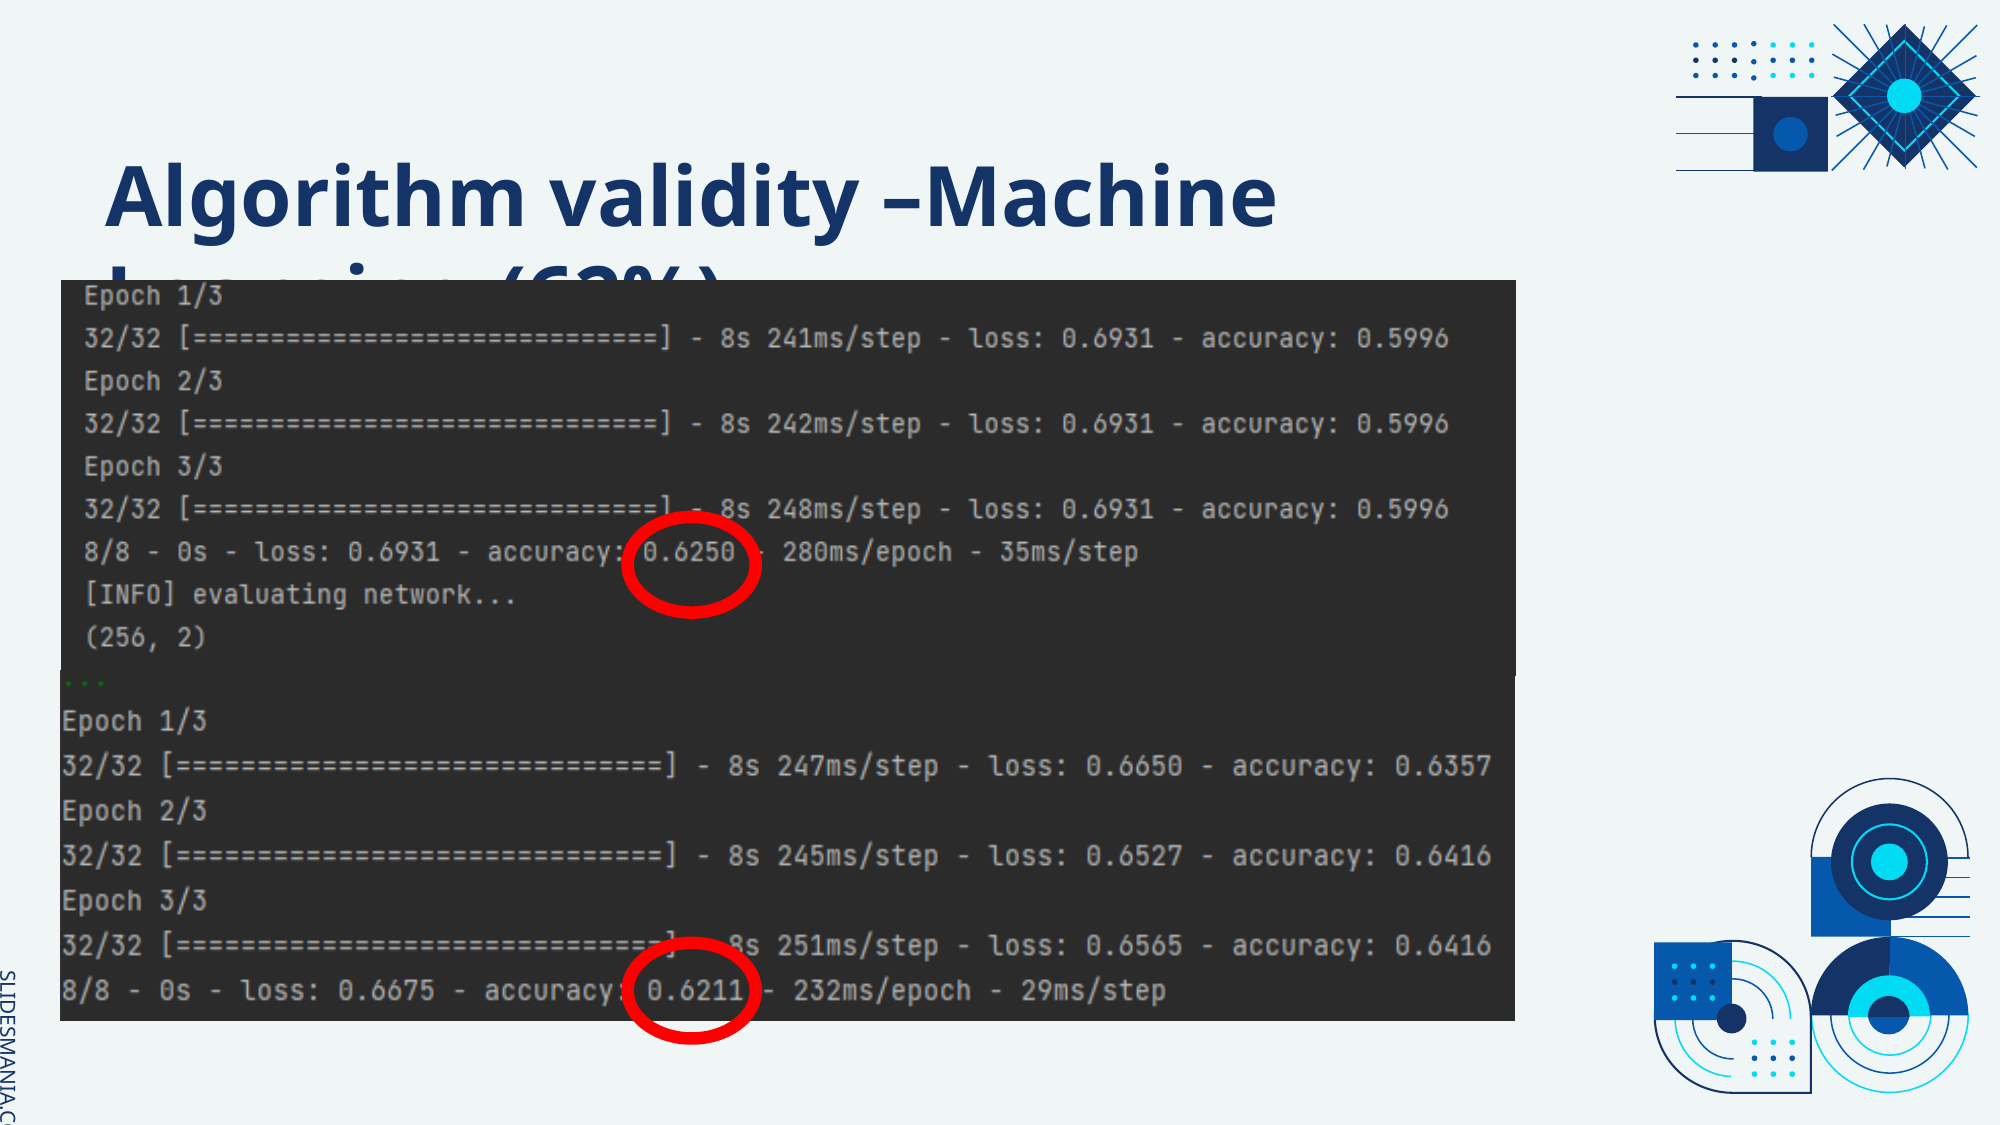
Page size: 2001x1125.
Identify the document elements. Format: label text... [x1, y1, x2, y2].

title Algorithm validity –Machine Learning (62%) [85, 123, 1618, 249]
text_box [649, 1029, 735, 1041]
picture [59, 279, 1517, 1021]
